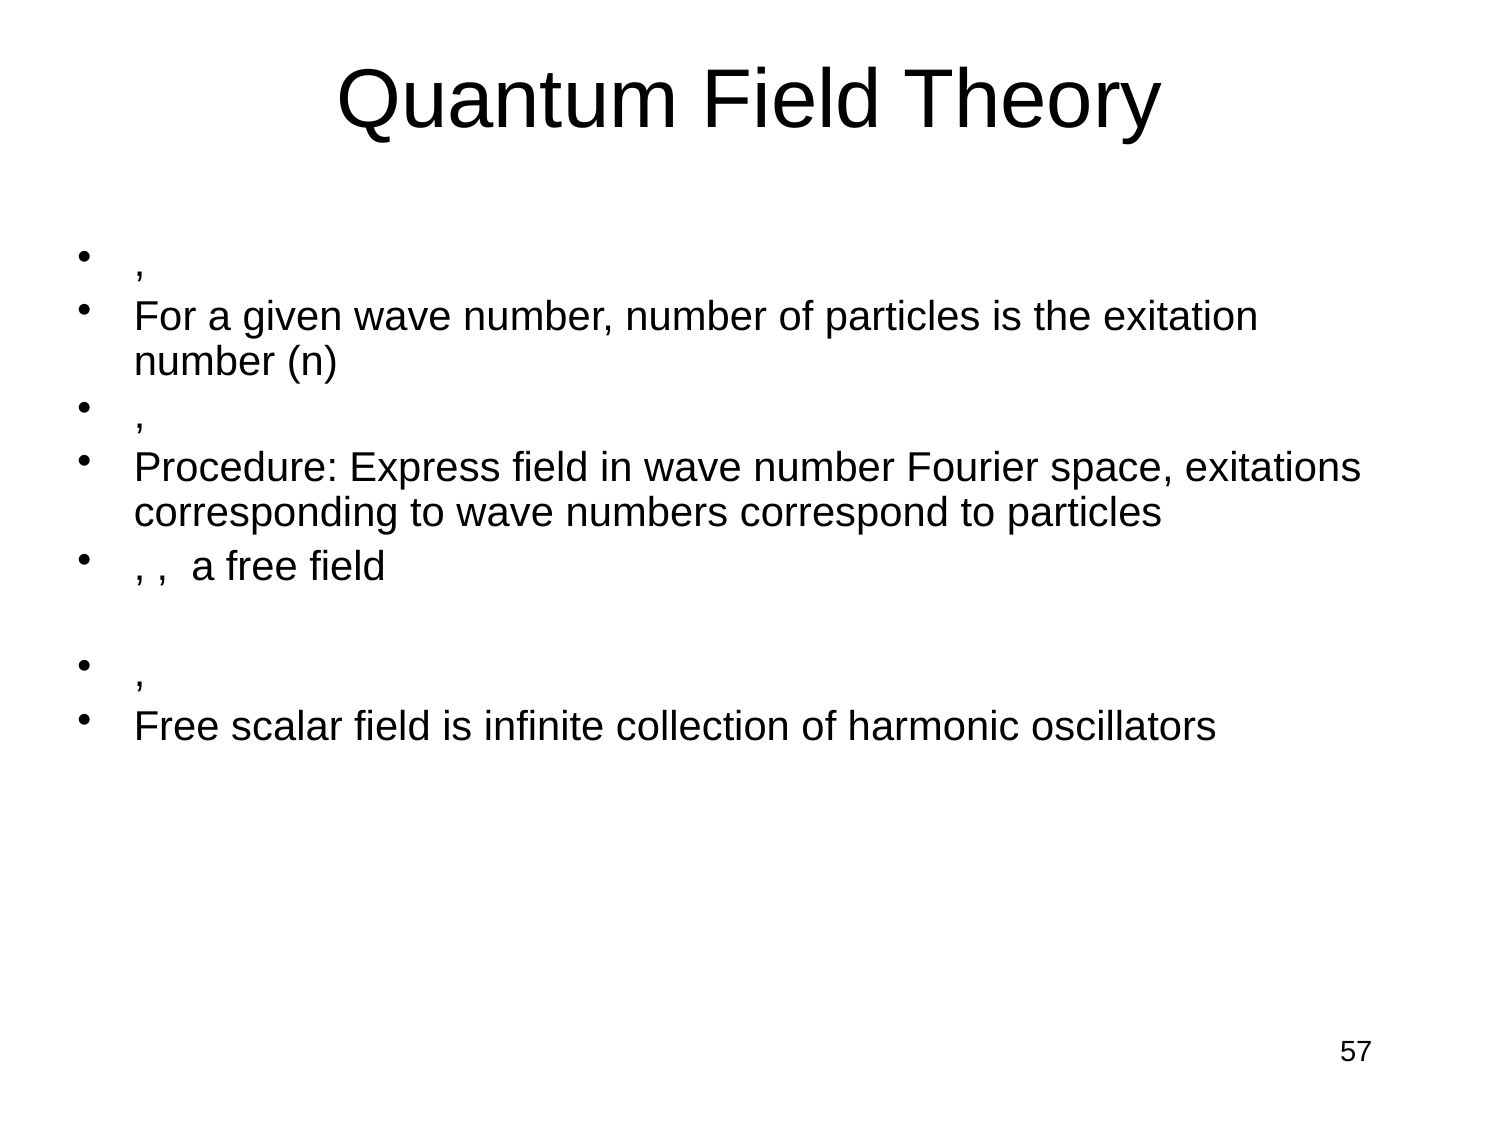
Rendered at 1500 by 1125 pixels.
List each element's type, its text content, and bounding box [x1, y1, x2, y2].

slide_number 57 [1074, 1024, 1388, 1101]
title Quantum Field Theory [112, 37, 1388, 151]
